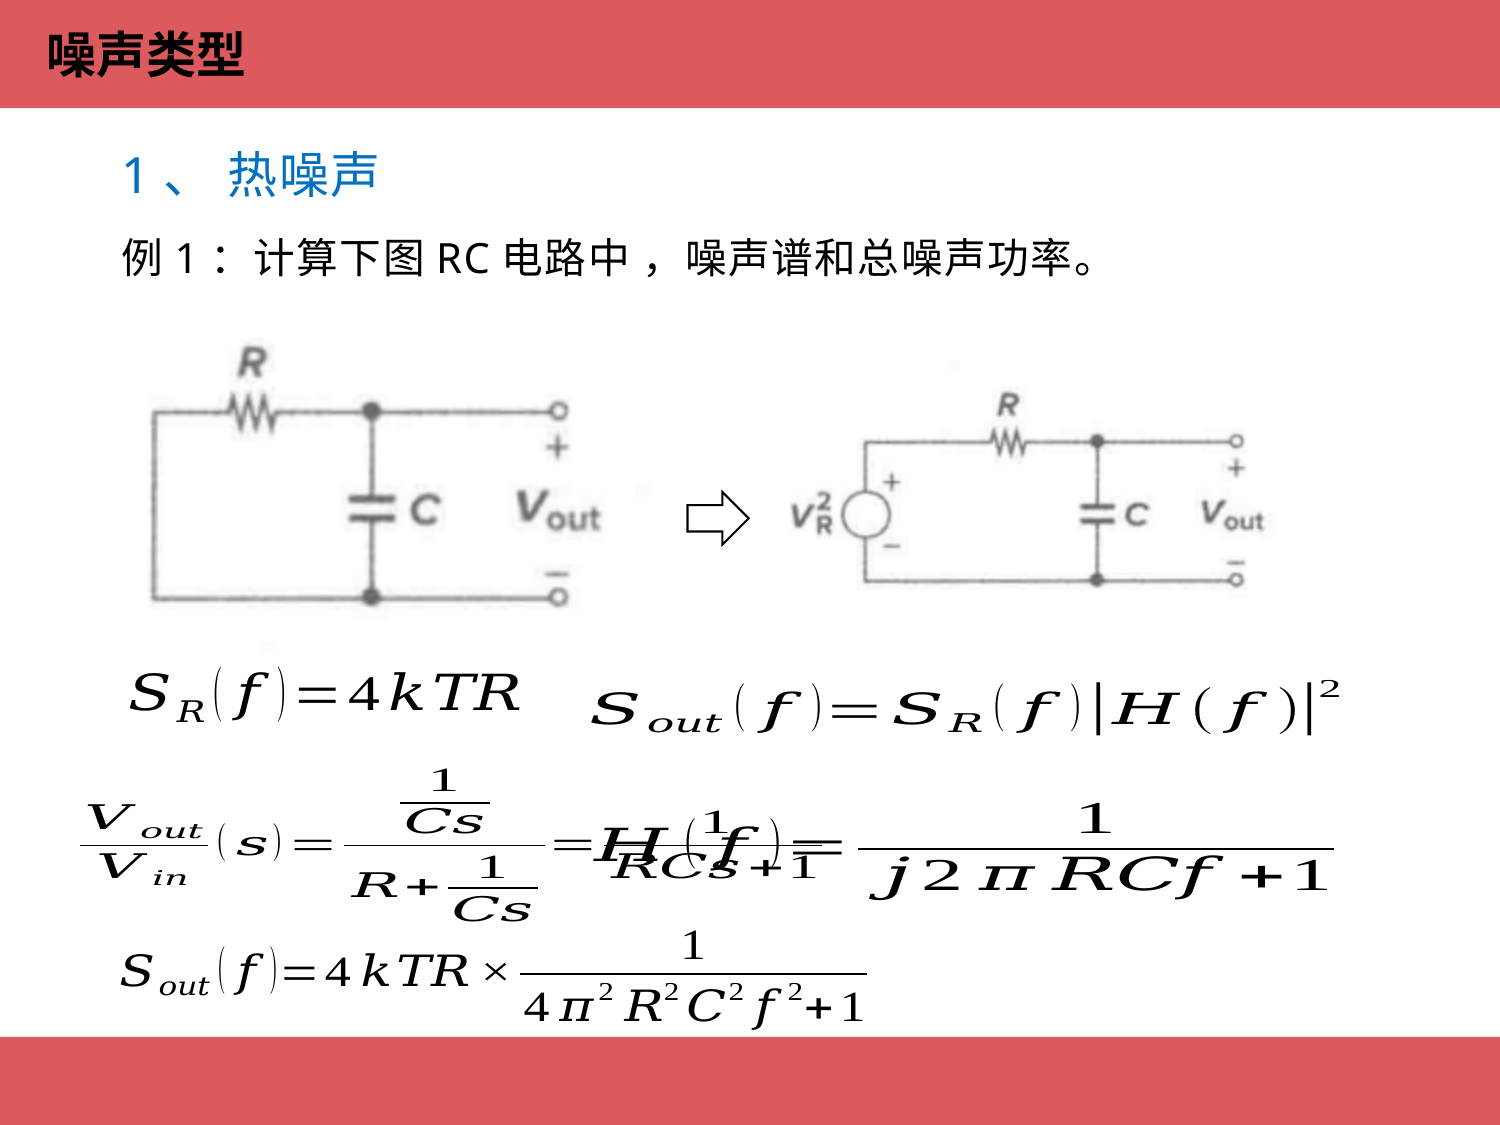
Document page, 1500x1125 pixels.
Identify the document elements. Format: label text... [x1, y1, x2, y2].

text_box 噪声类型 [31, 16, 750, 91]
picture [15, 277, 660, 653]
text_box [0, 0, 1500, 109]
picture [749, 359, 1295, 625]
text_box [0, 1036, 1500, 1125]
text_box [686, 489, 749, 548]
